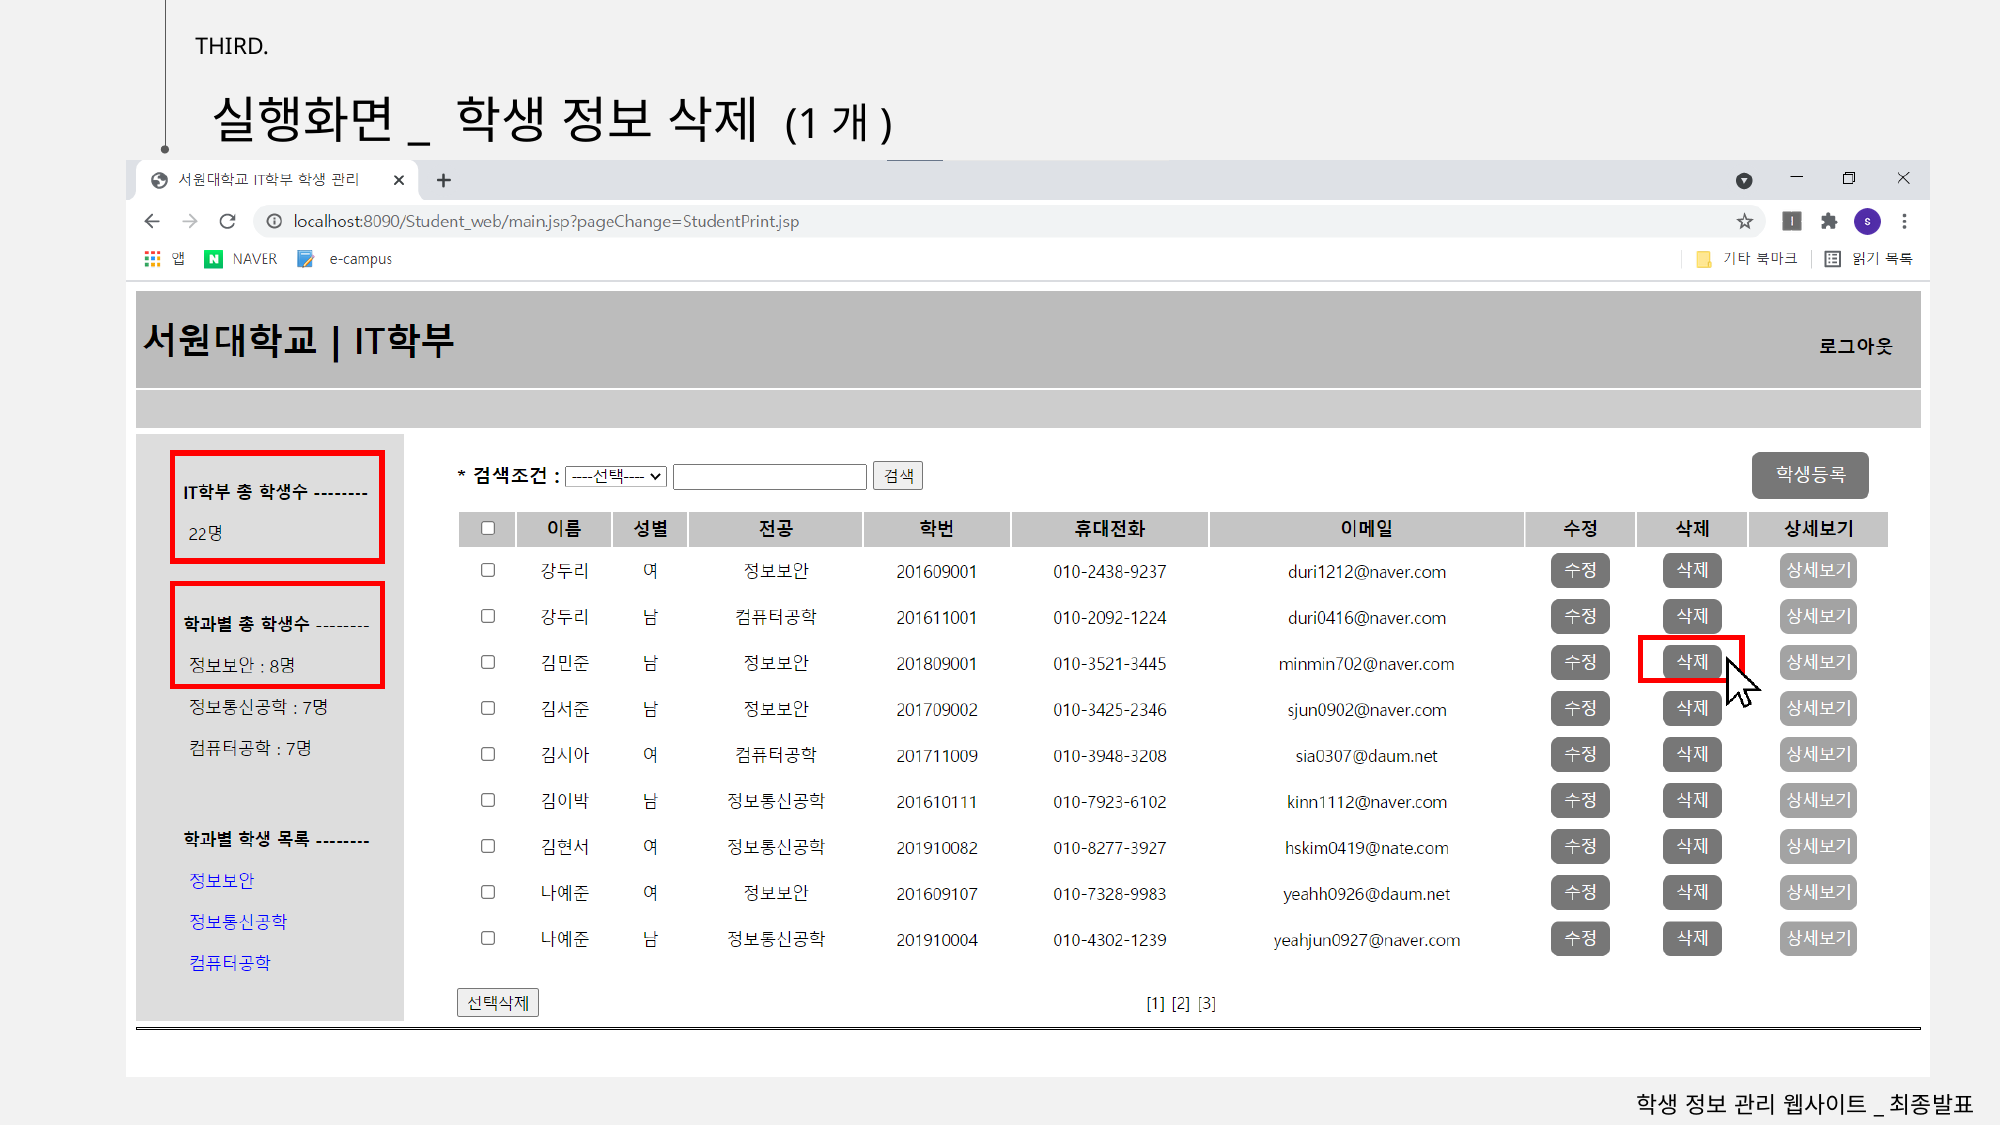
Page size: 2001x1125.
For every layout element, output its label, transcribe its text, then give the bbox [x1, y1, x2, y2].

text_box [1638, 635, 1762, 708]
text_box 실행화면_ 학생 정보 삭제 (1개) [197, 67, 908, 157]
text_box 학생 정보 관리 웹사이트_최종발표 [1621, 1076, 1990, 1125]
text_box THIRD. [180, 17, 284, 67]
picture [126, 160, 1930, 1077]
